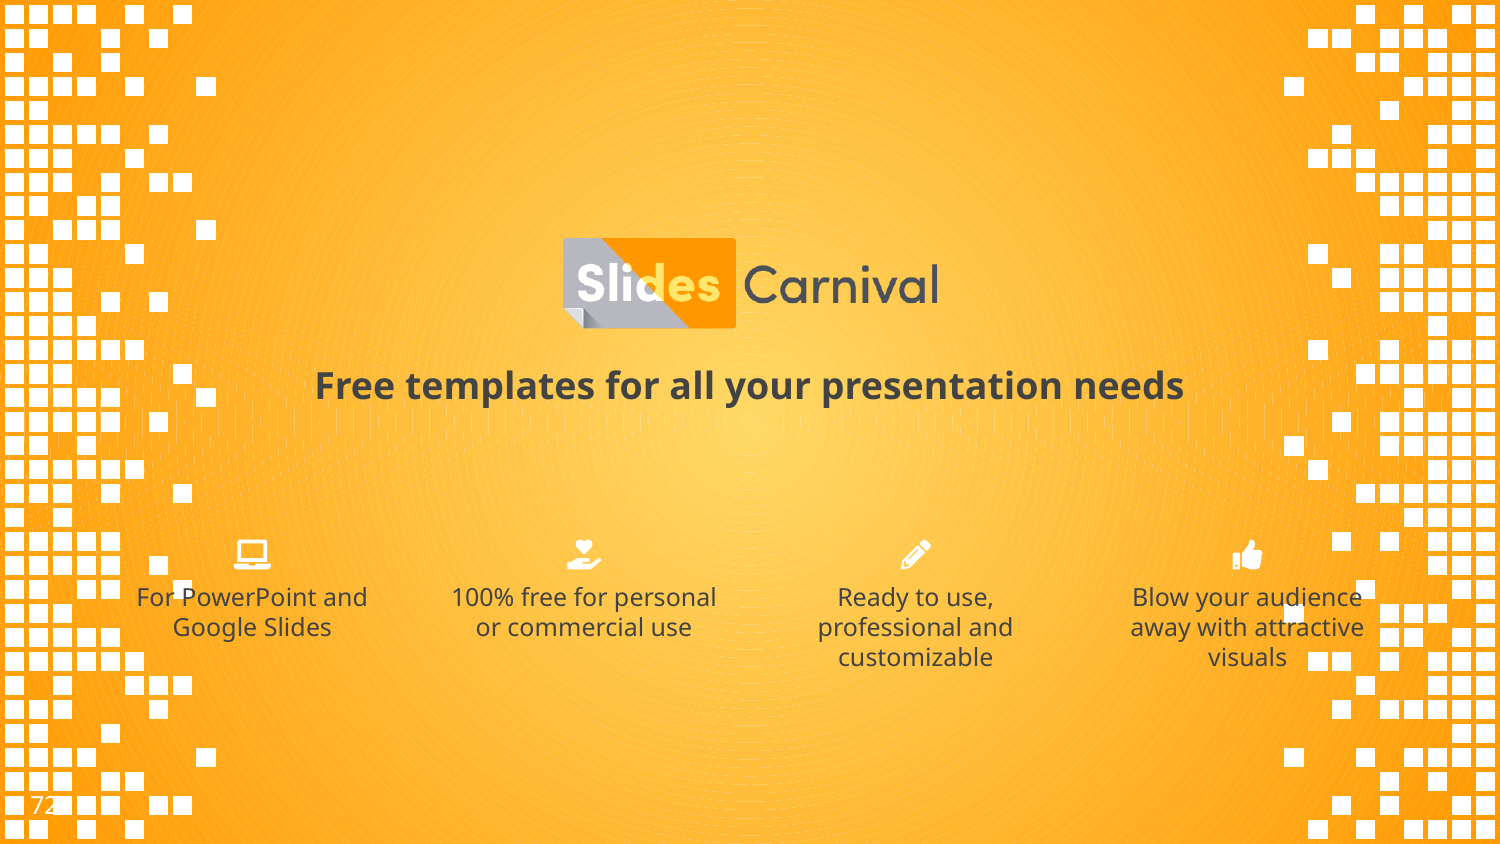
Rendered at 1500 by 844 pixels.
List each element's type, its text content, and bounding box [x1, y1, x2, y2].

text_box Free templates for all your presentation needs [181, 362, 1319, 407]
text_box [113, 539, 1387, 687]
picture [561, 237, 939, 329]
slide_number 72 [15, 774, 105, 839]
